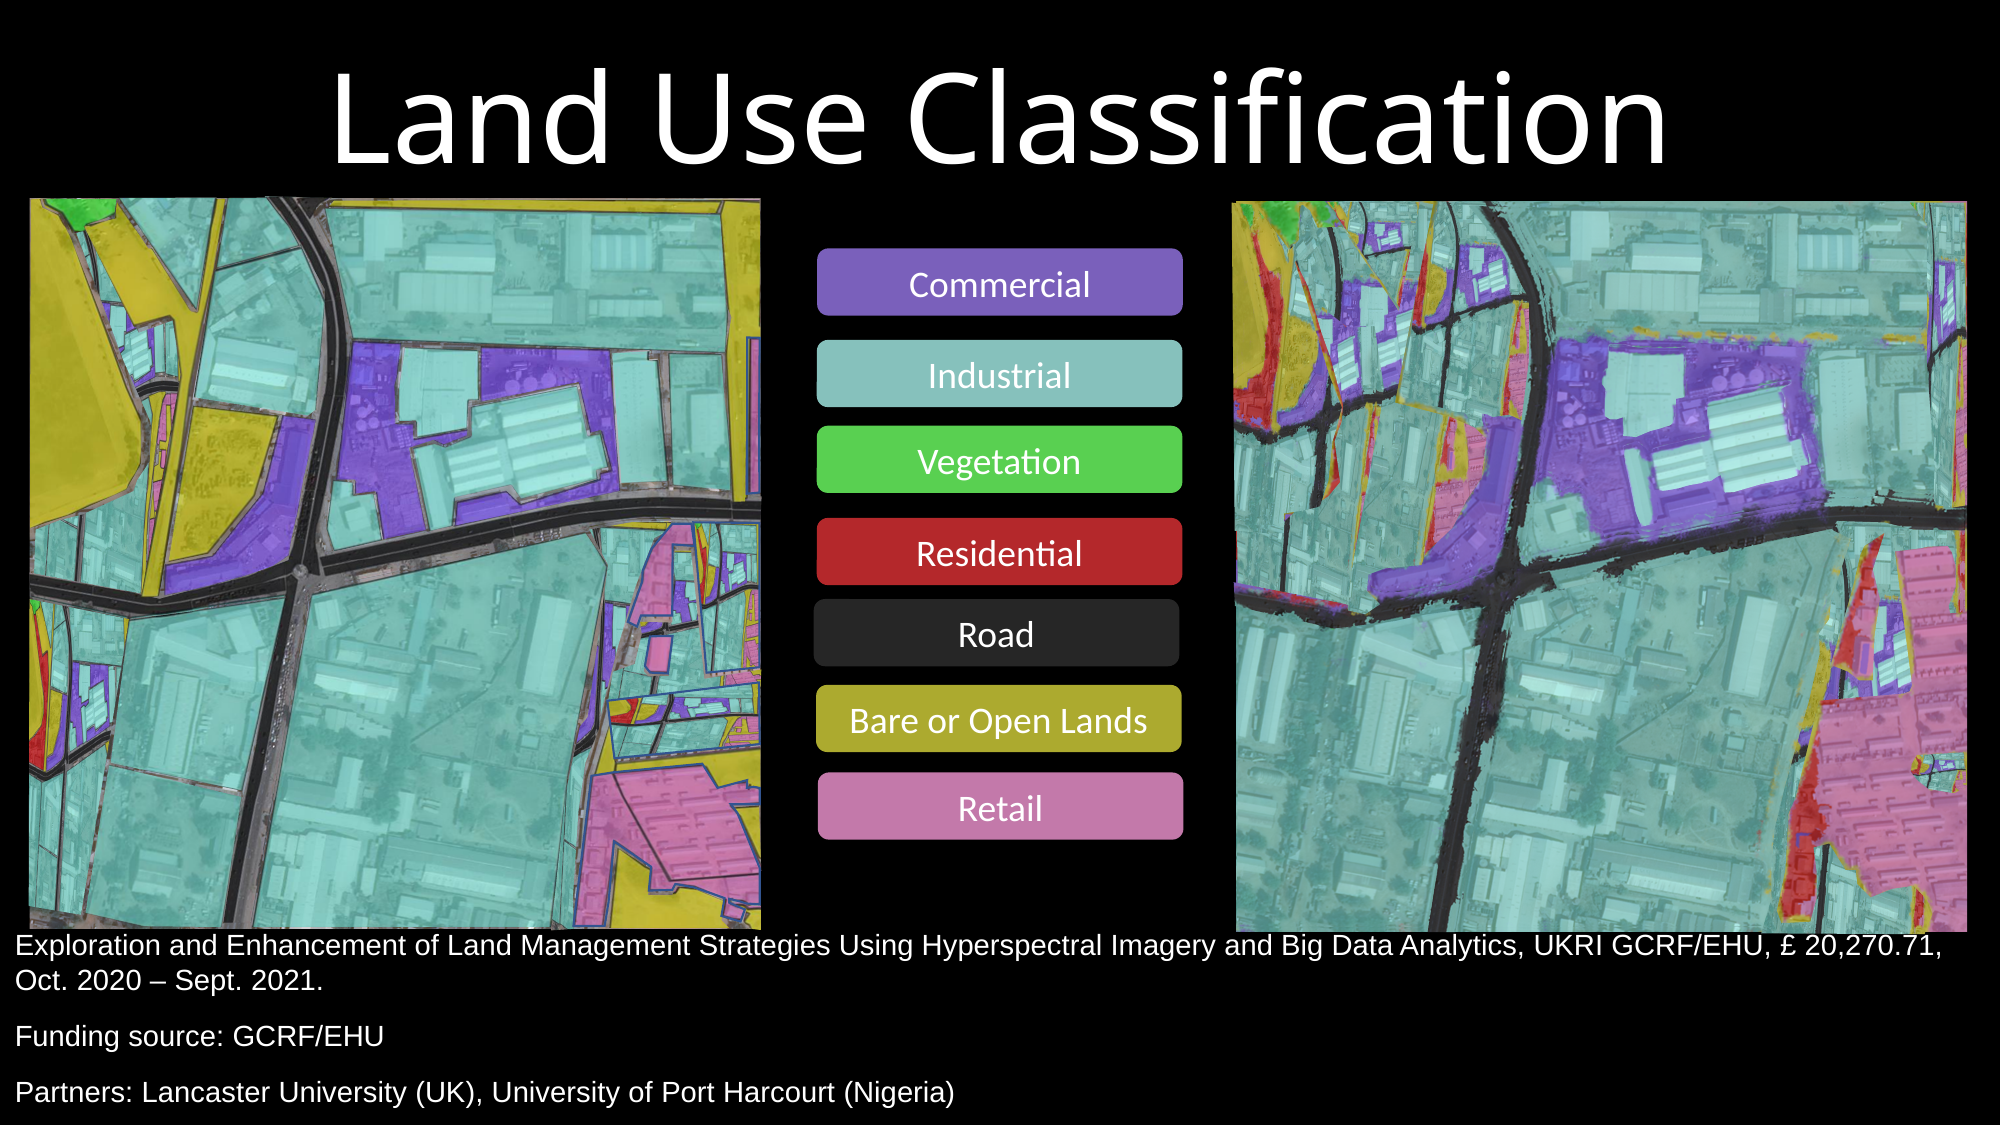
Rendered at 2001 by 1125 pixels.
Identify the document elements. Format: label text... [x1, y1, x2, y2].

text_box [1230, 201, 1235, 532]
text_box Exploration and Enhancement of Land Management Strategies Using Hyperspectral Imagery and Big Data Analytics, UKRI GCRF/EHU, £ 20,270.71, Oct. 2020 – Sept. 2021. Funding source: GCRF/EHU Partners: Lancaster University (UK), University of Port Harcourt (Nigeria) [0, 919, 2000, 1116]
text_box Industrial [815, 338, 1184, 409]
text_box Residential [815, 516, 1184, 587]
text_box Vegetation [815, 424, 1184, 494]
text_box Retail [816, 771, 1185, 841]
picture [1235, 201, 1968, 932]
text_box Bare or Open Lands [814, 683, 1183, 754]
picture [29, 198, 761, 929]
text_box Land Use Classification [240, 0, 1760, 198]
text_box Road [812, 597, 1181, 668]
text_box Commercial [816, 247, 1184, 317]
